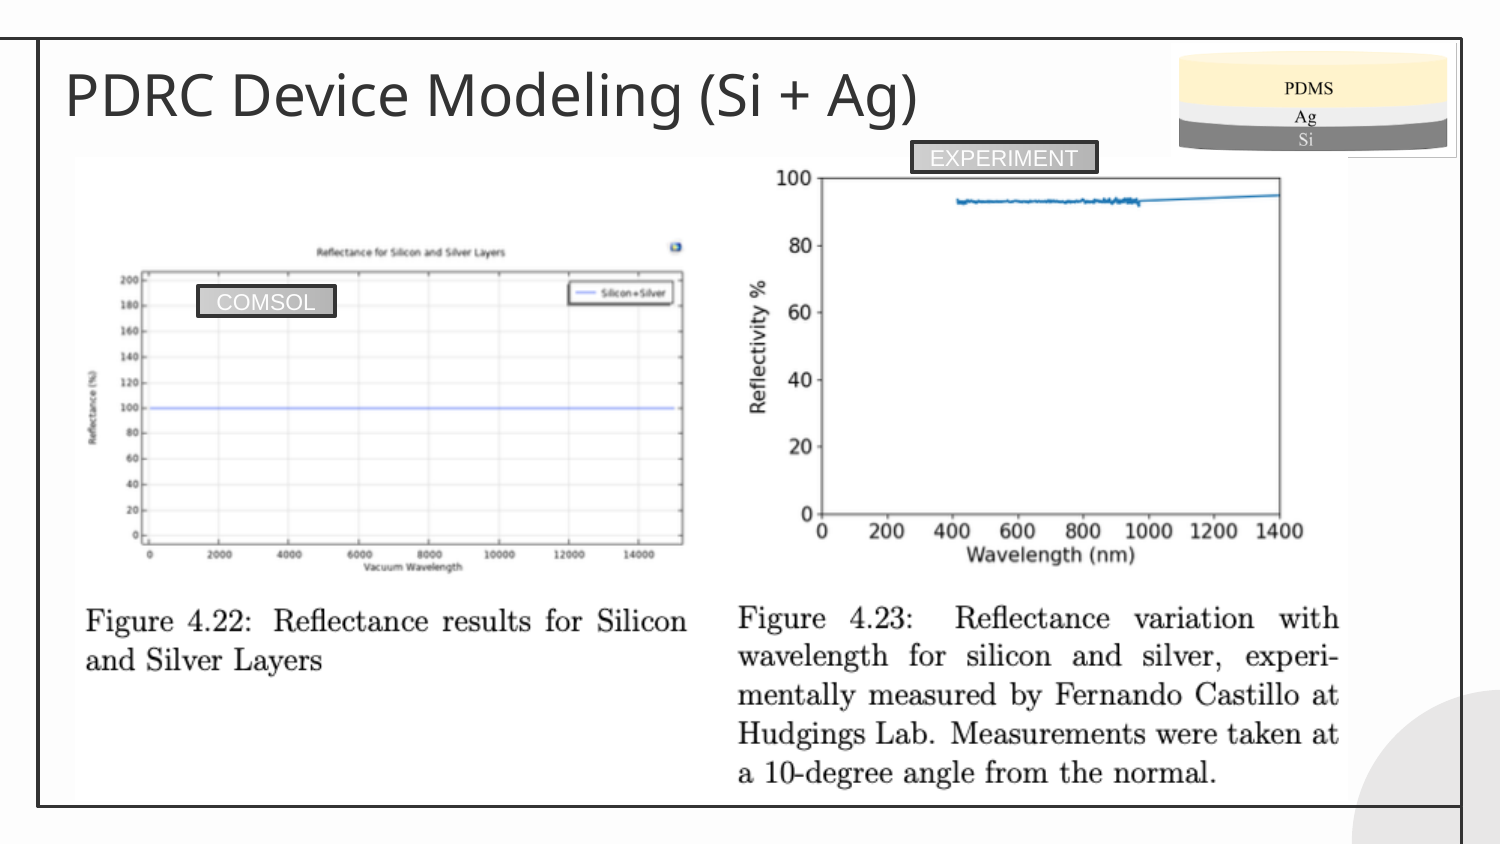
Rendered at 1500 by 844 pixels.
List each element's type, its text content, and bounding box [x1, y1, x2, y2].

title PDRC Device Modeling (Si + Ag) [49, 42, 1168, 137]
text_box EXPERIMENT [910, 140, 1099, 155]
picture [74, 42, 1458, 801]
